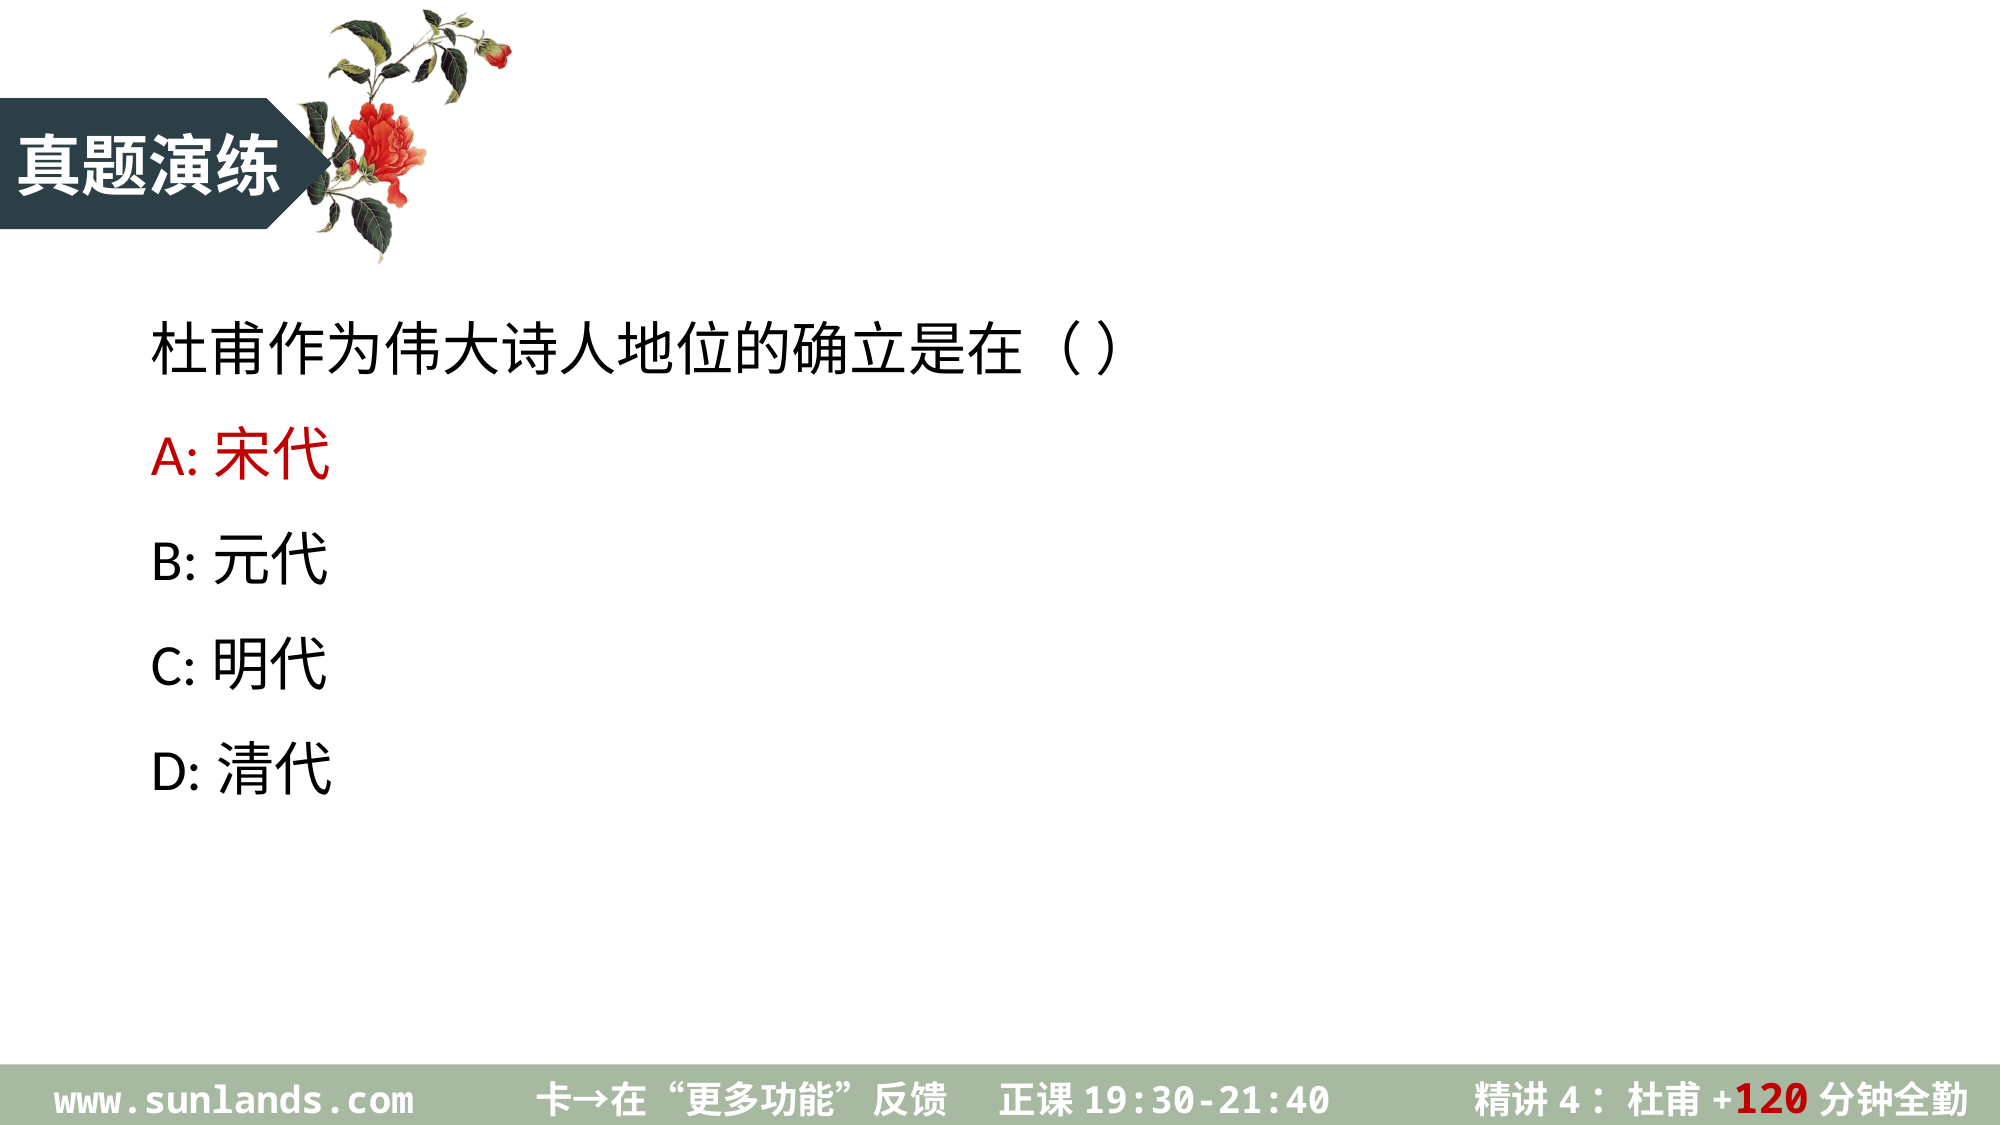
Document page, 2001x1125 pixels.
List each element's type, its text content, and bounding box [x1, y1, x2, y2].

text_box 杜甫作为伟大诗人地位的确立是在（ ） A:宋代 B:元代 C:明代 D:清代 [136, 269, 1908, 810]
picture [209, 0, 571, 289]
text_box 真题演练 [0, 98, 260, 230]
